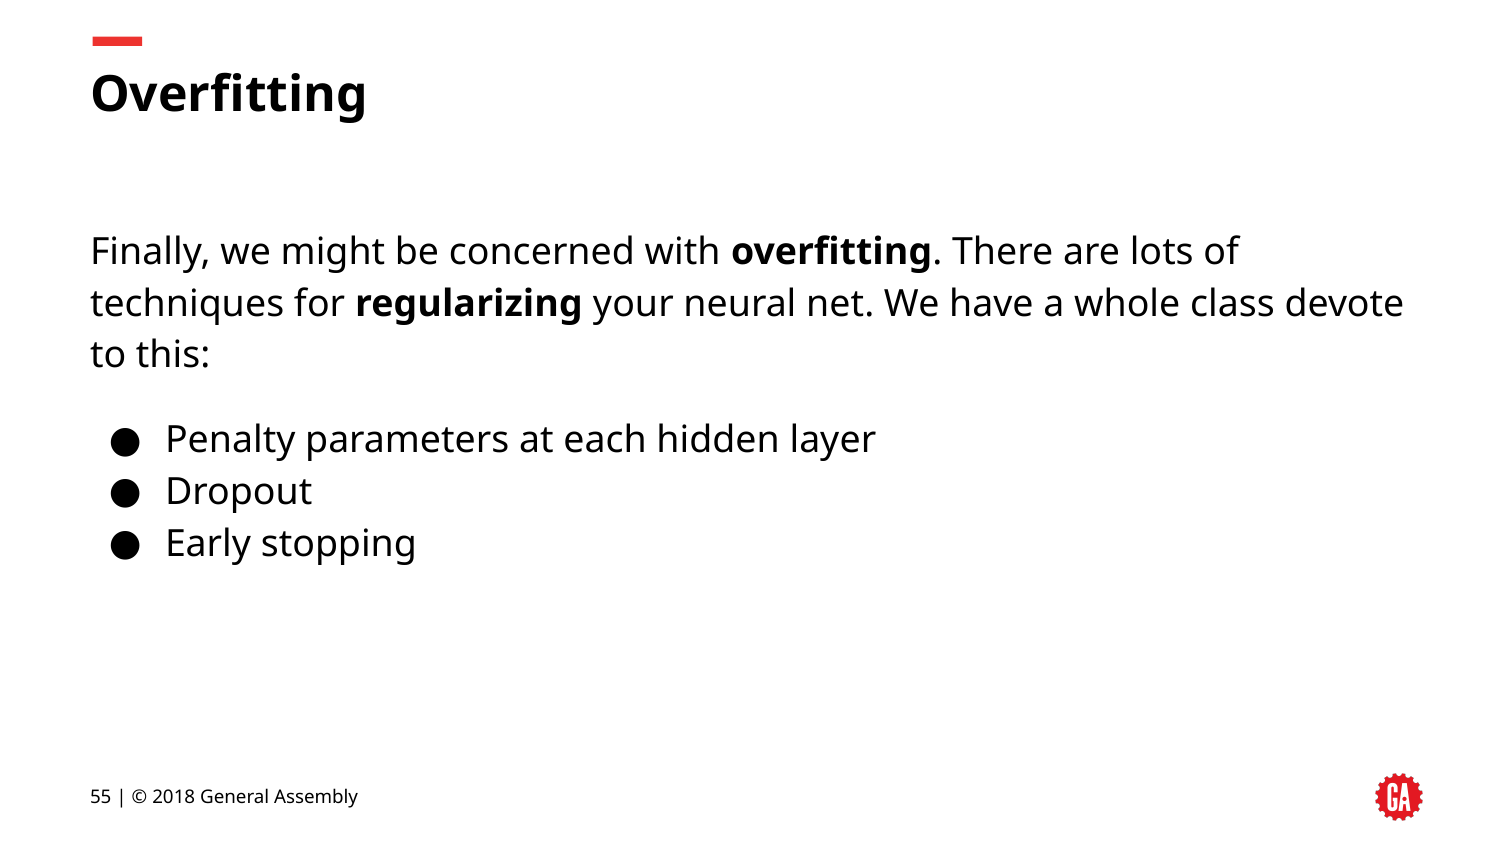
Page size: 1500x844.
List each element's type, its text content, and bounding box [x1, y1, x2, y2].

list Finally, we might be concerned with overfitting. There are lots of techniques for regularizing your neural net. We have a whole class devote to this: Penalty parameters at each hidden layer Dropout Early stopping [75, 205, 1424, 688]
picture [1373, 771, 1425, 823]
slide_number 55 | © 2018 General Assembly [75, 764, 545, 830]
title Overfitting [75, 46, 1473, 140]
